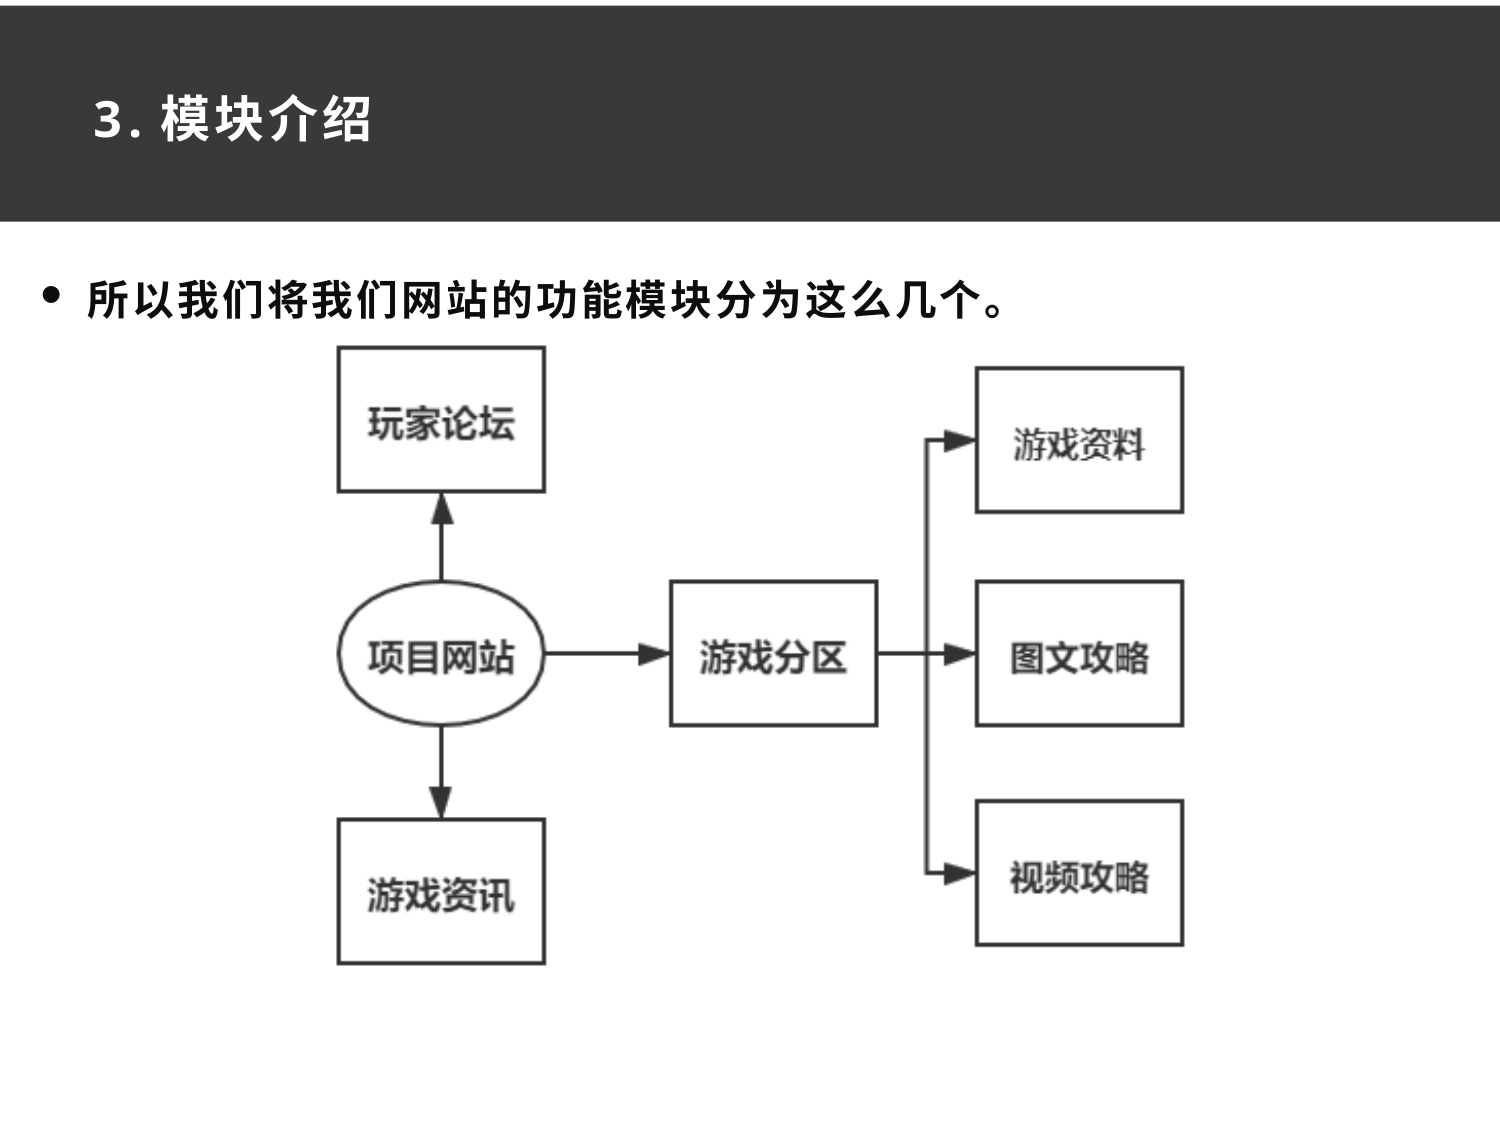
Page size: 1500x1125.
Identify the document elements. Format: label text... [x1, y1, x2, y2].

text_box 3.模块介绍 [76, 81, 1446, 161]
text_box 所以我们将我们网站的功能模块分为这么几个。 [29, 216, 1058, 364]
picture [288, 297, 1234, 1015]
text_box [0, 5, 1500, 223]
